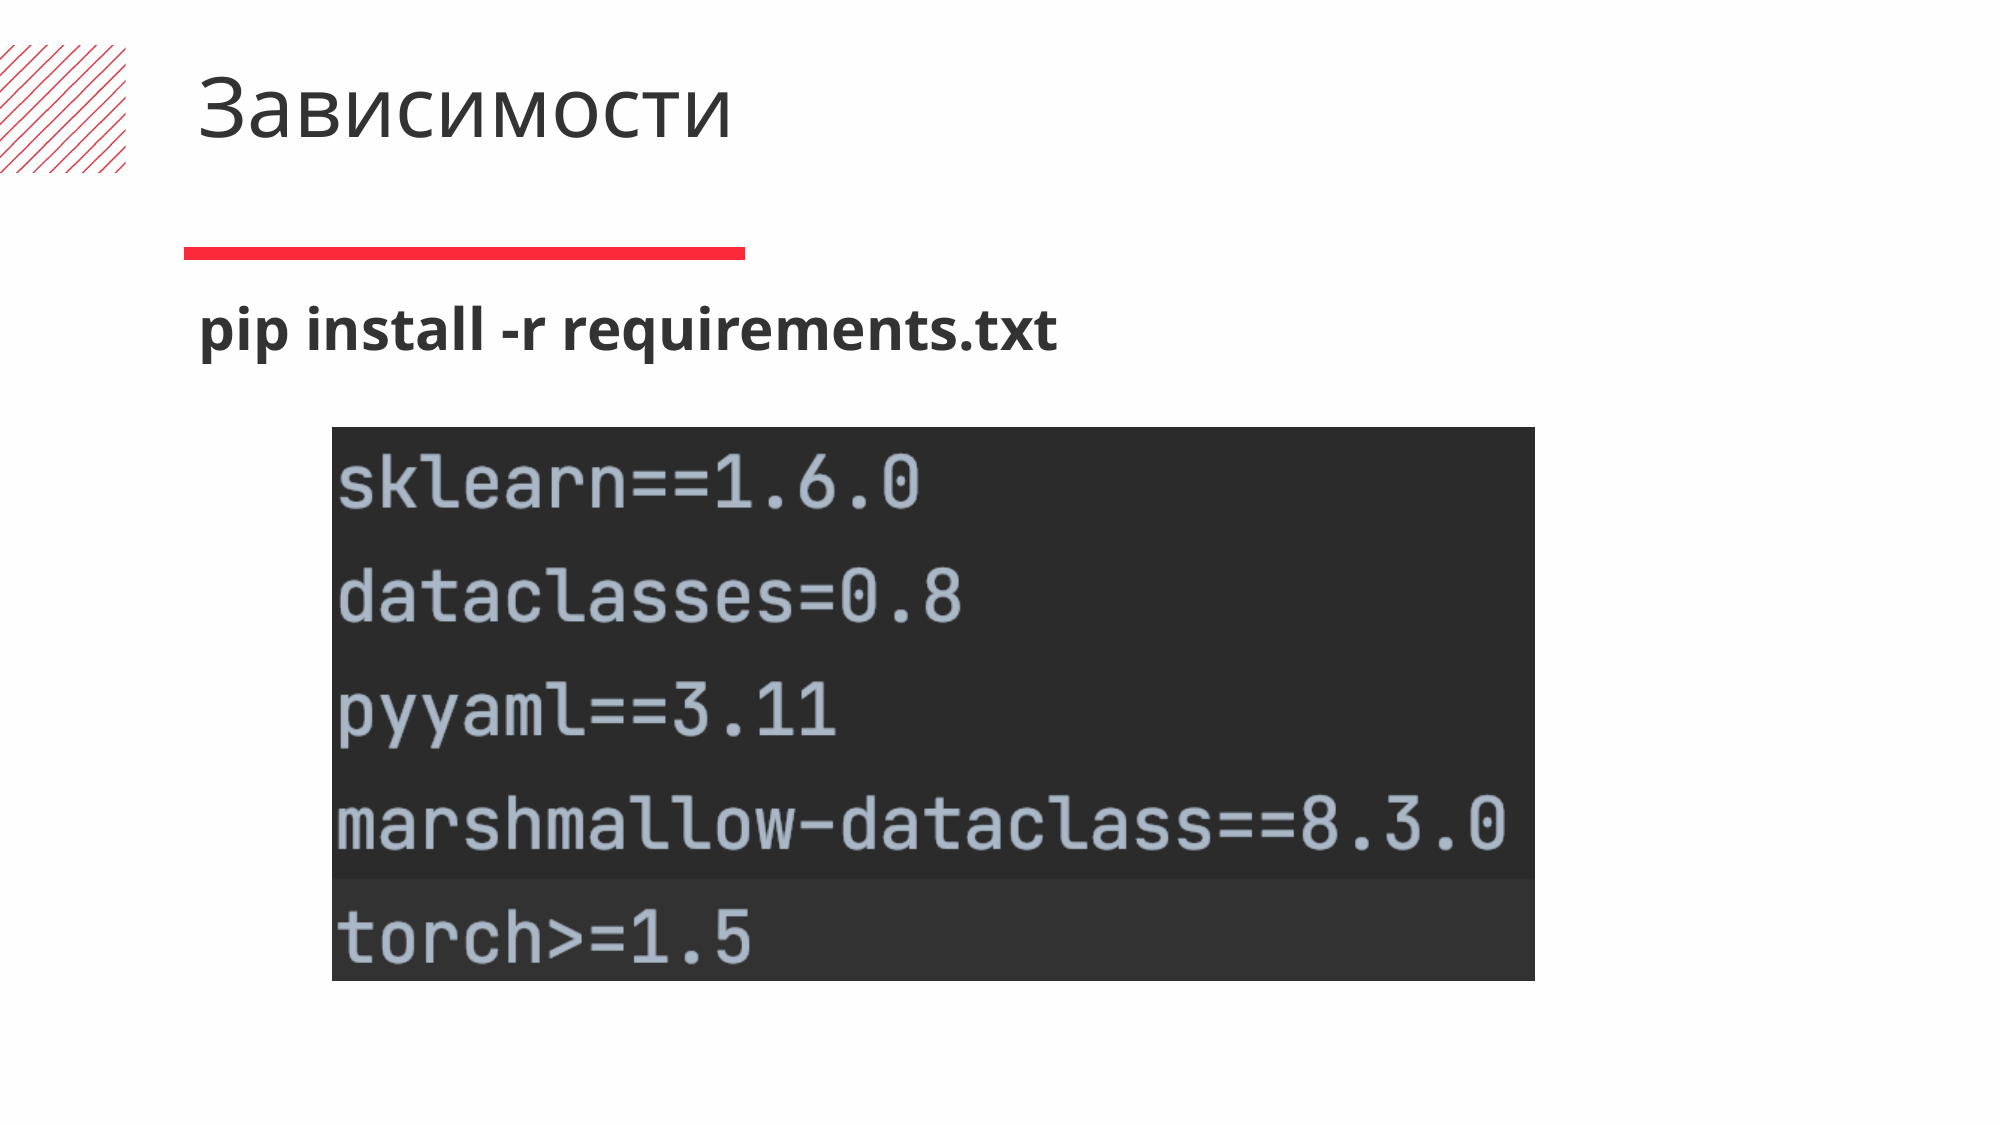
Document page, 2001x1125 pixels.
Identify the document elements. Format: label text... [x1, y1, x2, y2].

picture [332, 427, 1535, 982]
picture [0, 45, 126, 173]
list pip install -r requirements.txt [183, 292, 1138, 496]
list Зависимости [183, 58, 1780, 194]
